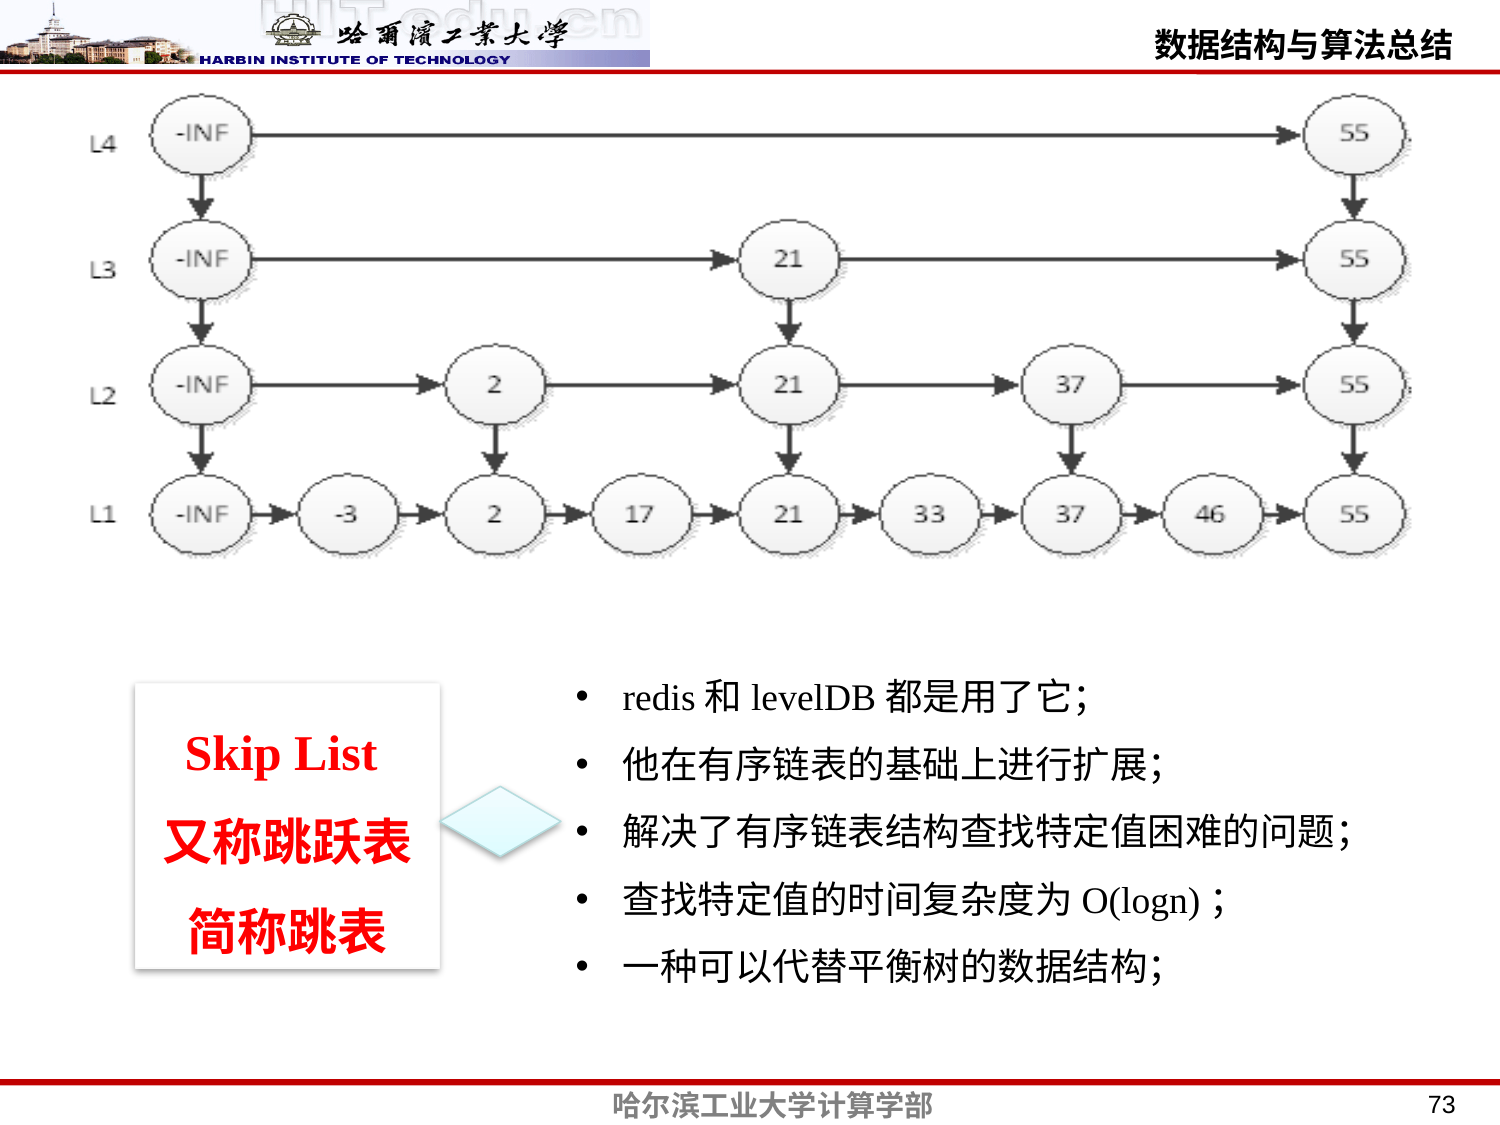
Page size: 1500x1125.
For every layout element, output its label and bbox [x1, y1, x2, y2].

picture [40, 90, 1436, 564]
text_box [135, 643, 1388, 1000]
picture [0, 0, 650, 67]
